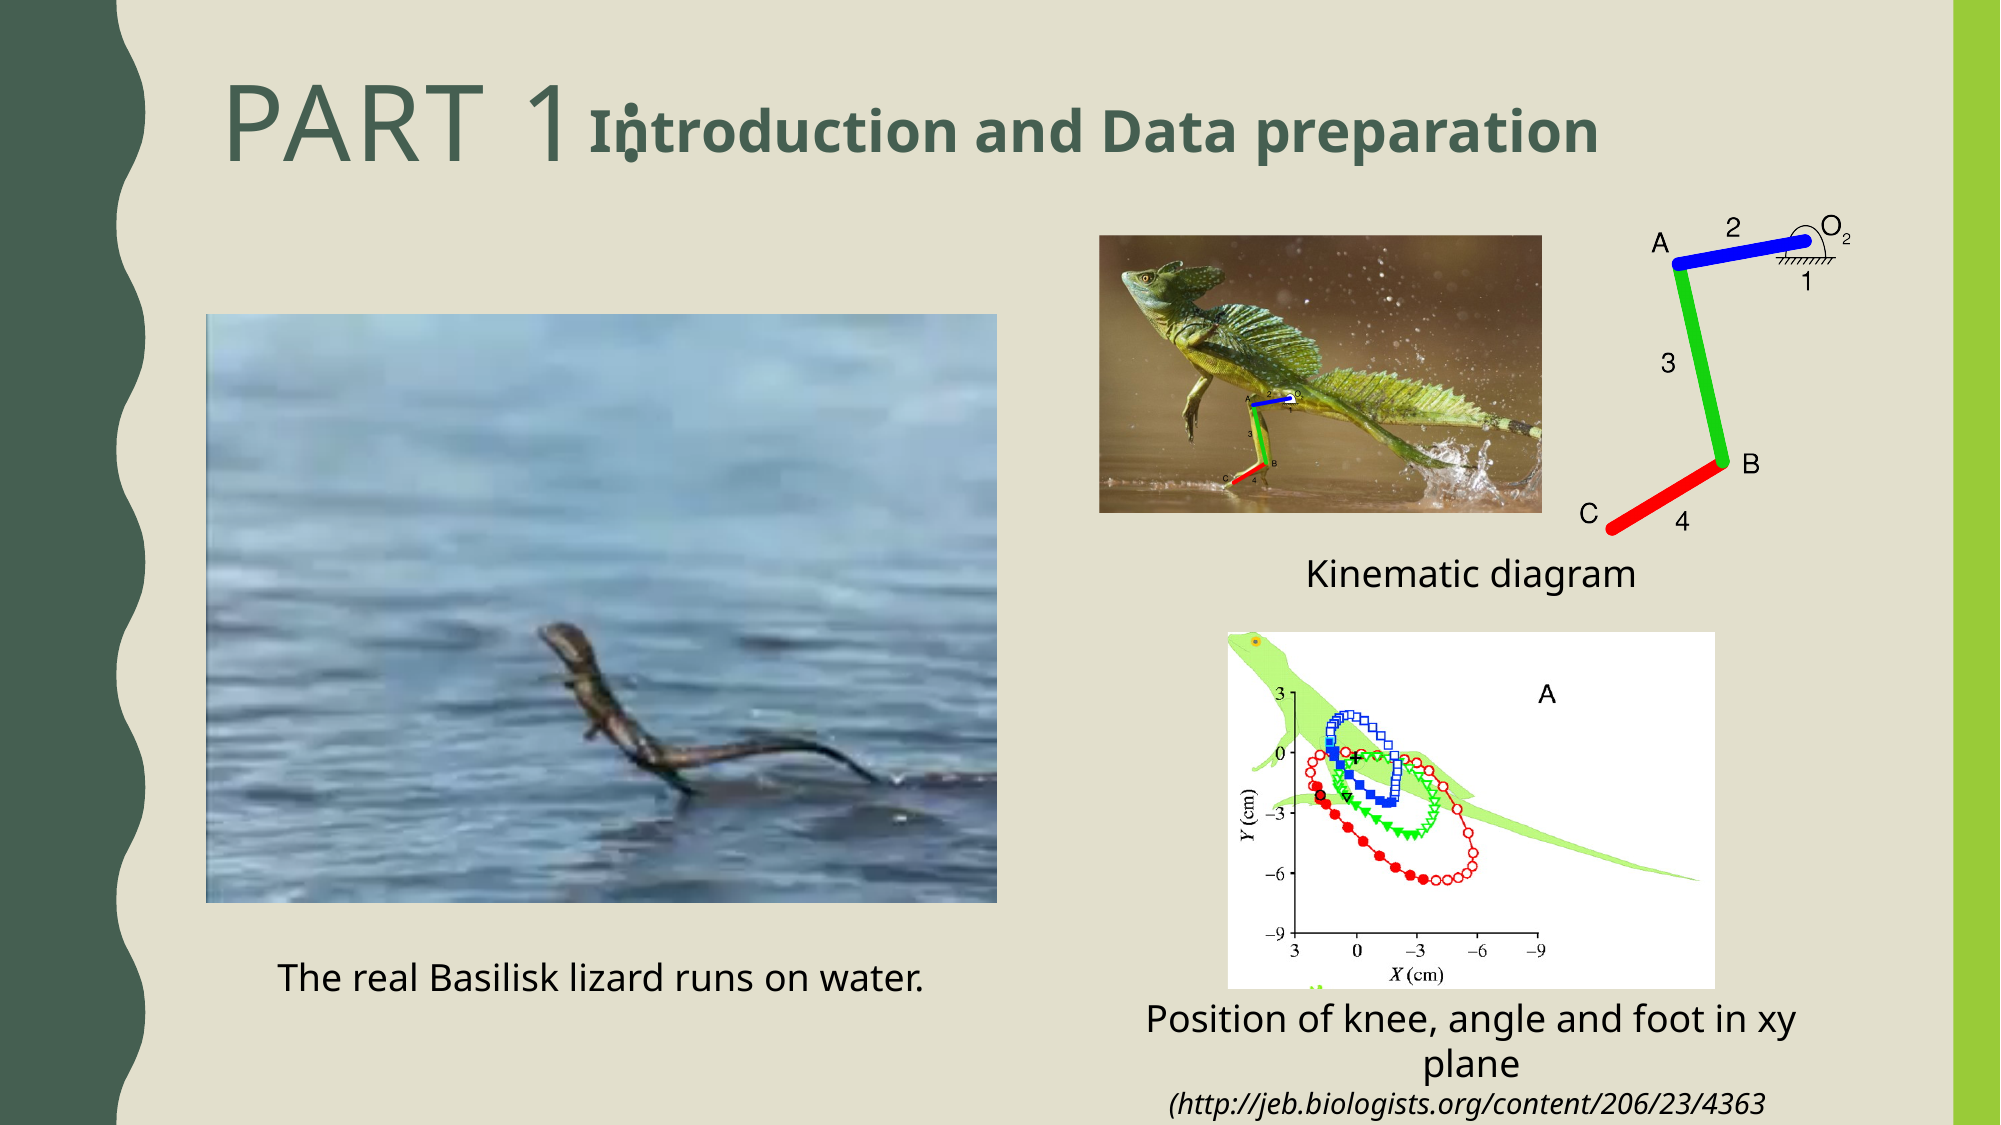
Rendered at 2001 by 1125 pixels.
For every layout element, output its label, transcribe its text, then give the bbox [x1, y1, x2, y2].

picture [1099, 235, 1542, 513]
text_box Position of knee, angle and foot in xy plane (http://jeb.biologists.org/content/206/23/4363 [1099, 987, 1844, 1125]
picture [1578, 211, 1851, 538]
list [205, 313, 998, 903]
title Part 1 : [205, 62, 1875, 308]
text_box Kinematic diagram [1099, 542, 1844, 602]
picture [1227, 632, 1715, 989]
text_box The real Basilisk lizard runs on water. [229, 946, 974, 1007]
